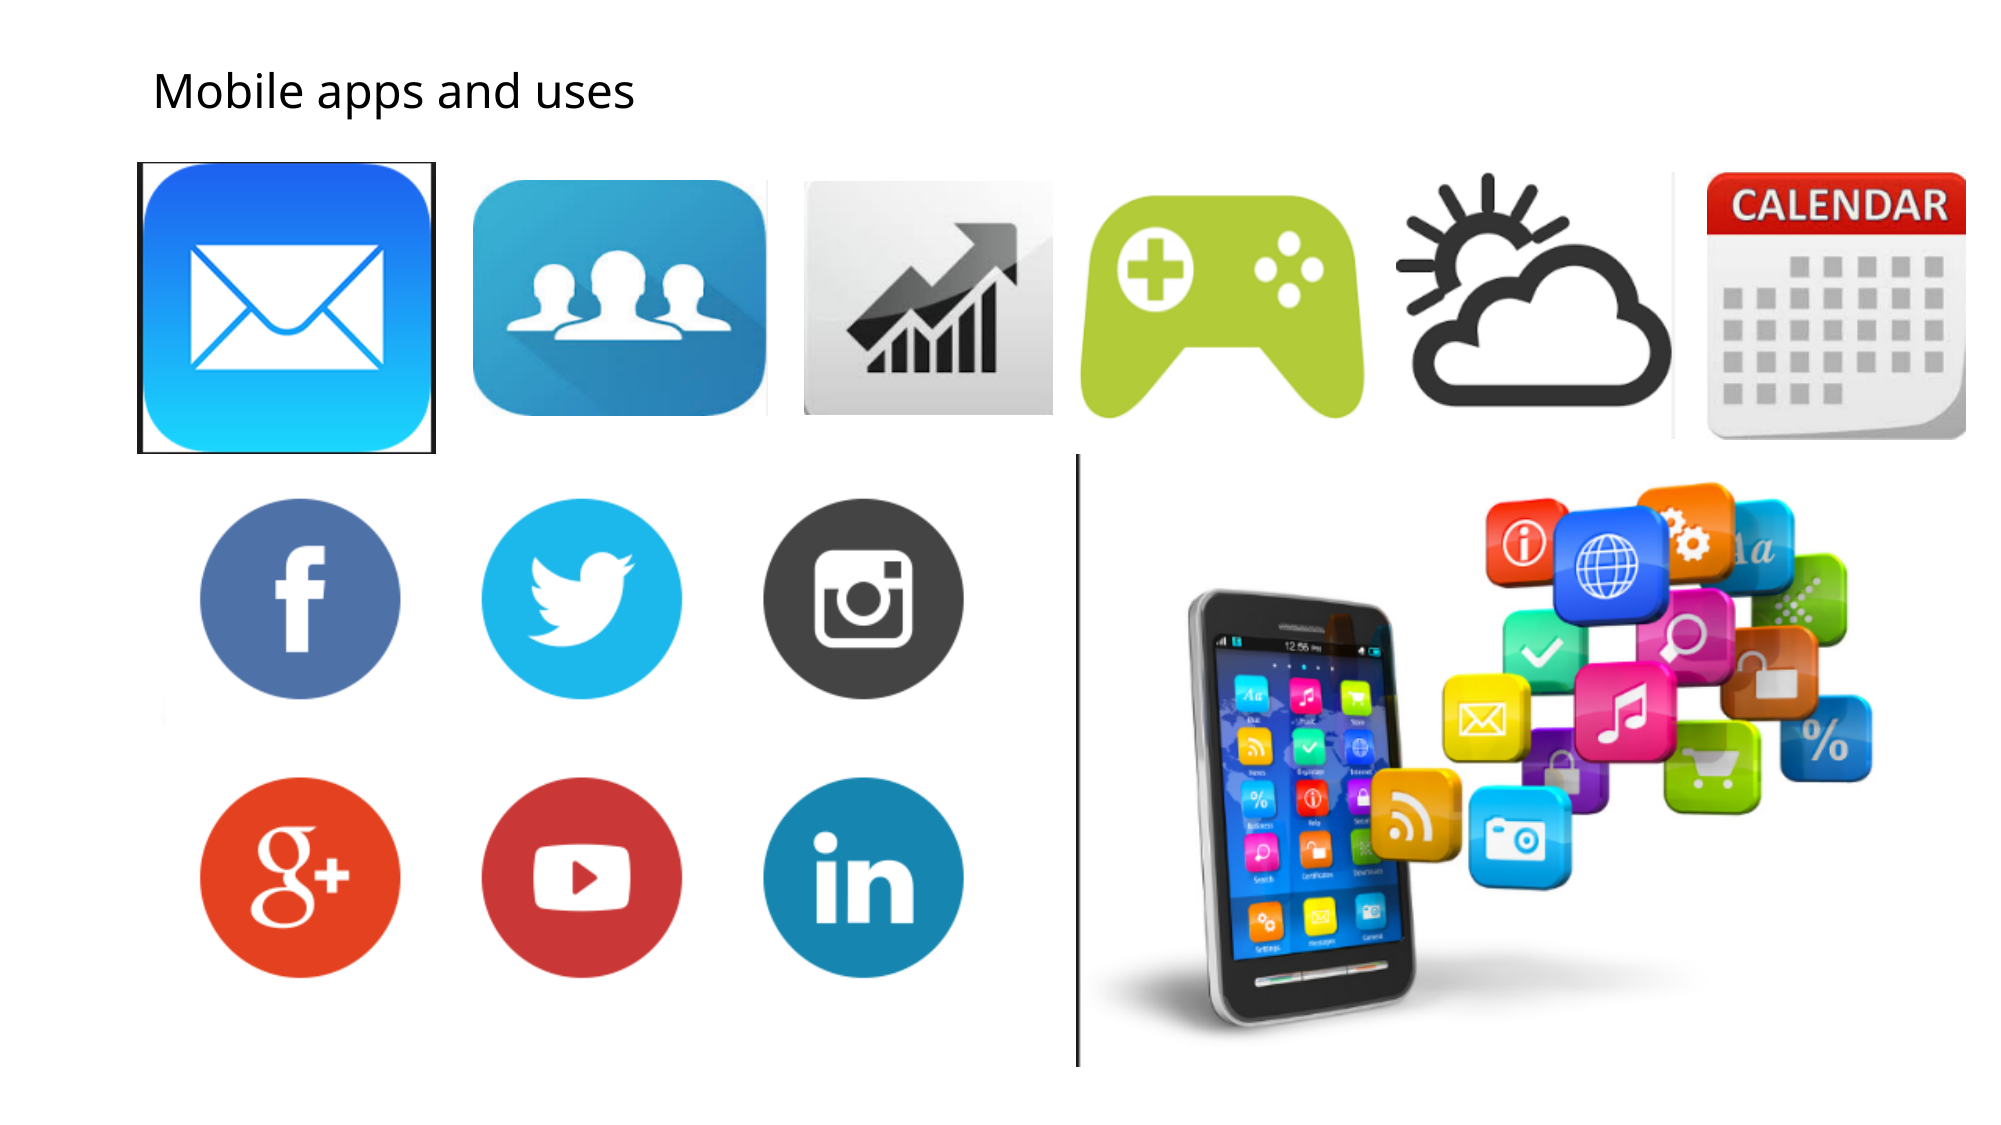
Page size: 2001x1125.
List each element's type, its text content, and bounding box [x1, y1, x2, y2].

picture [137, 162, 436, 454]
title Mobile apps and uses [137, 59, 1863, 127]
picture [804, 180, 1389, 426]
picture [473, 180, 768, 416]
picture [1076, 454, 1905, 1067]
picture [1395, 172, 1675, 439]
picture [130, 474, 1000, 997]
picture [1707, 172, 1966, 440]
